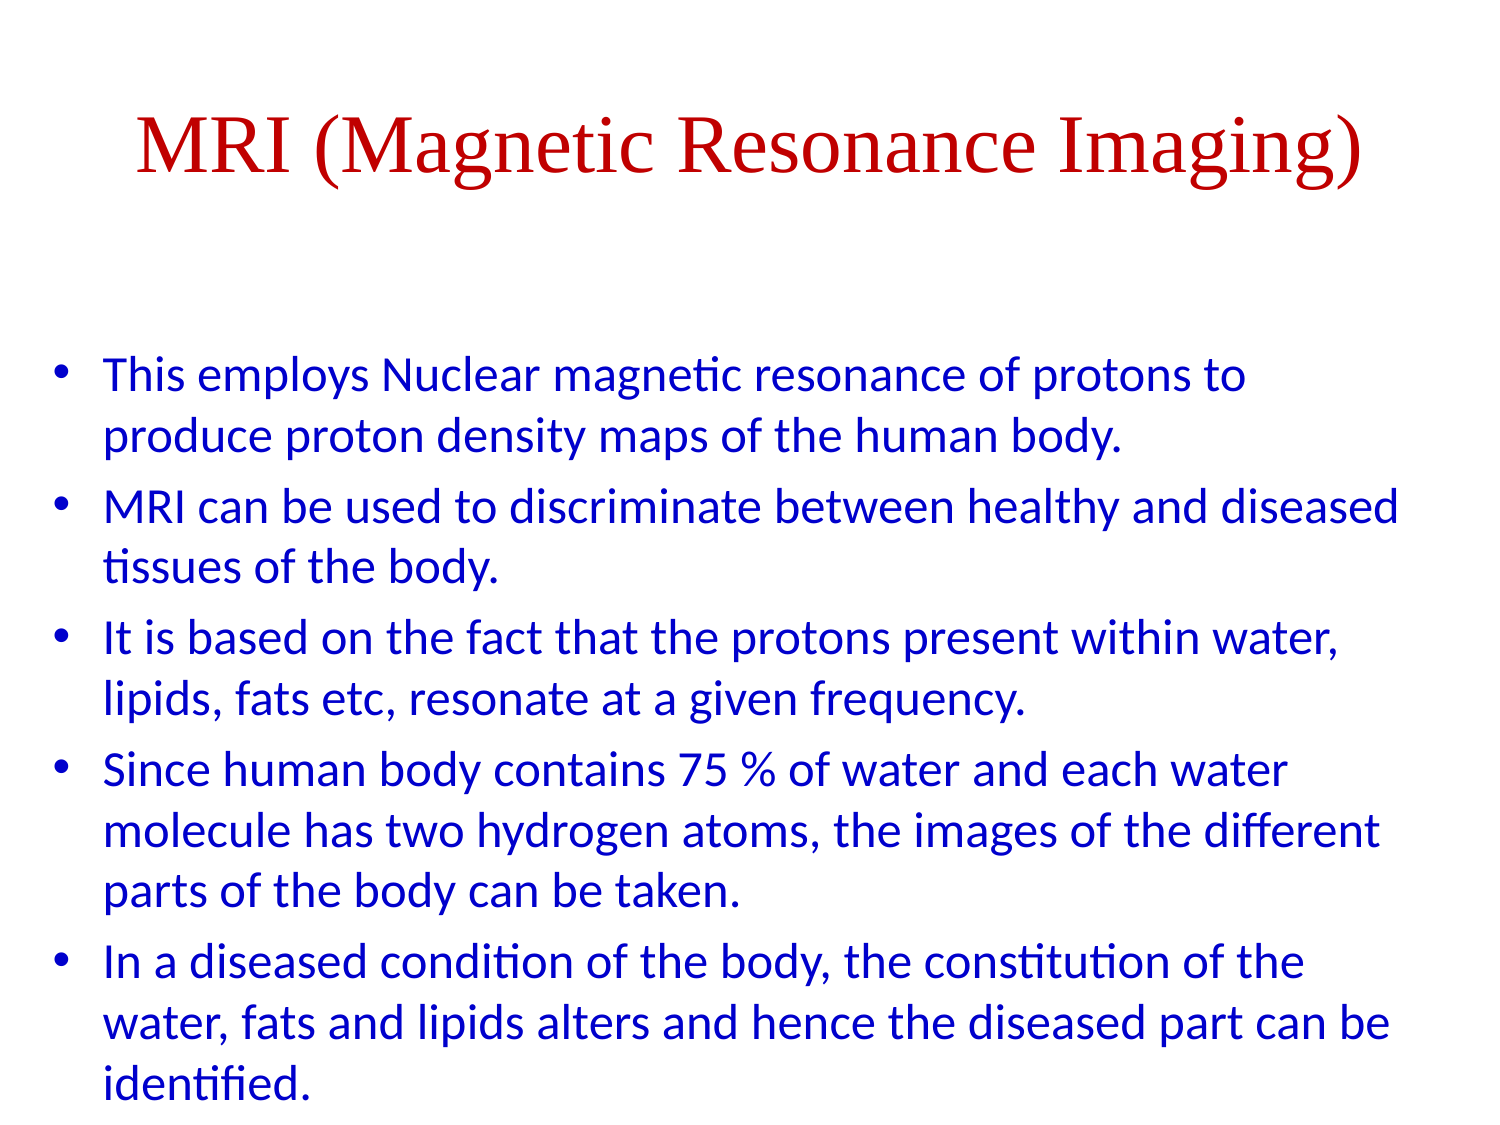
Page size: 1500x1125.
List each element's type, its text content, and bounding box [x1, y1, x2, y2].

title MRI (Magnetic Resonance Imaging) [75, 45, 1425, 233]
list This employs Nuclear magnetic resonance of protons to produce proton density maps of the human body. MRI can be used to discriminate between healthy and diseased tissues of the body. It is based on the fact that the protons present within water, lipids, fats etc, resonate at a given frequency. Since human body contains 75 % of water and each water molecule has two hydrogen atoms, the images of the different parts of the body can be taken. In a diseased condition of the body, the constitution of the water, fats and lipids alters and hence the diseased part can be identified. [37, 262, 1425, 1125]
